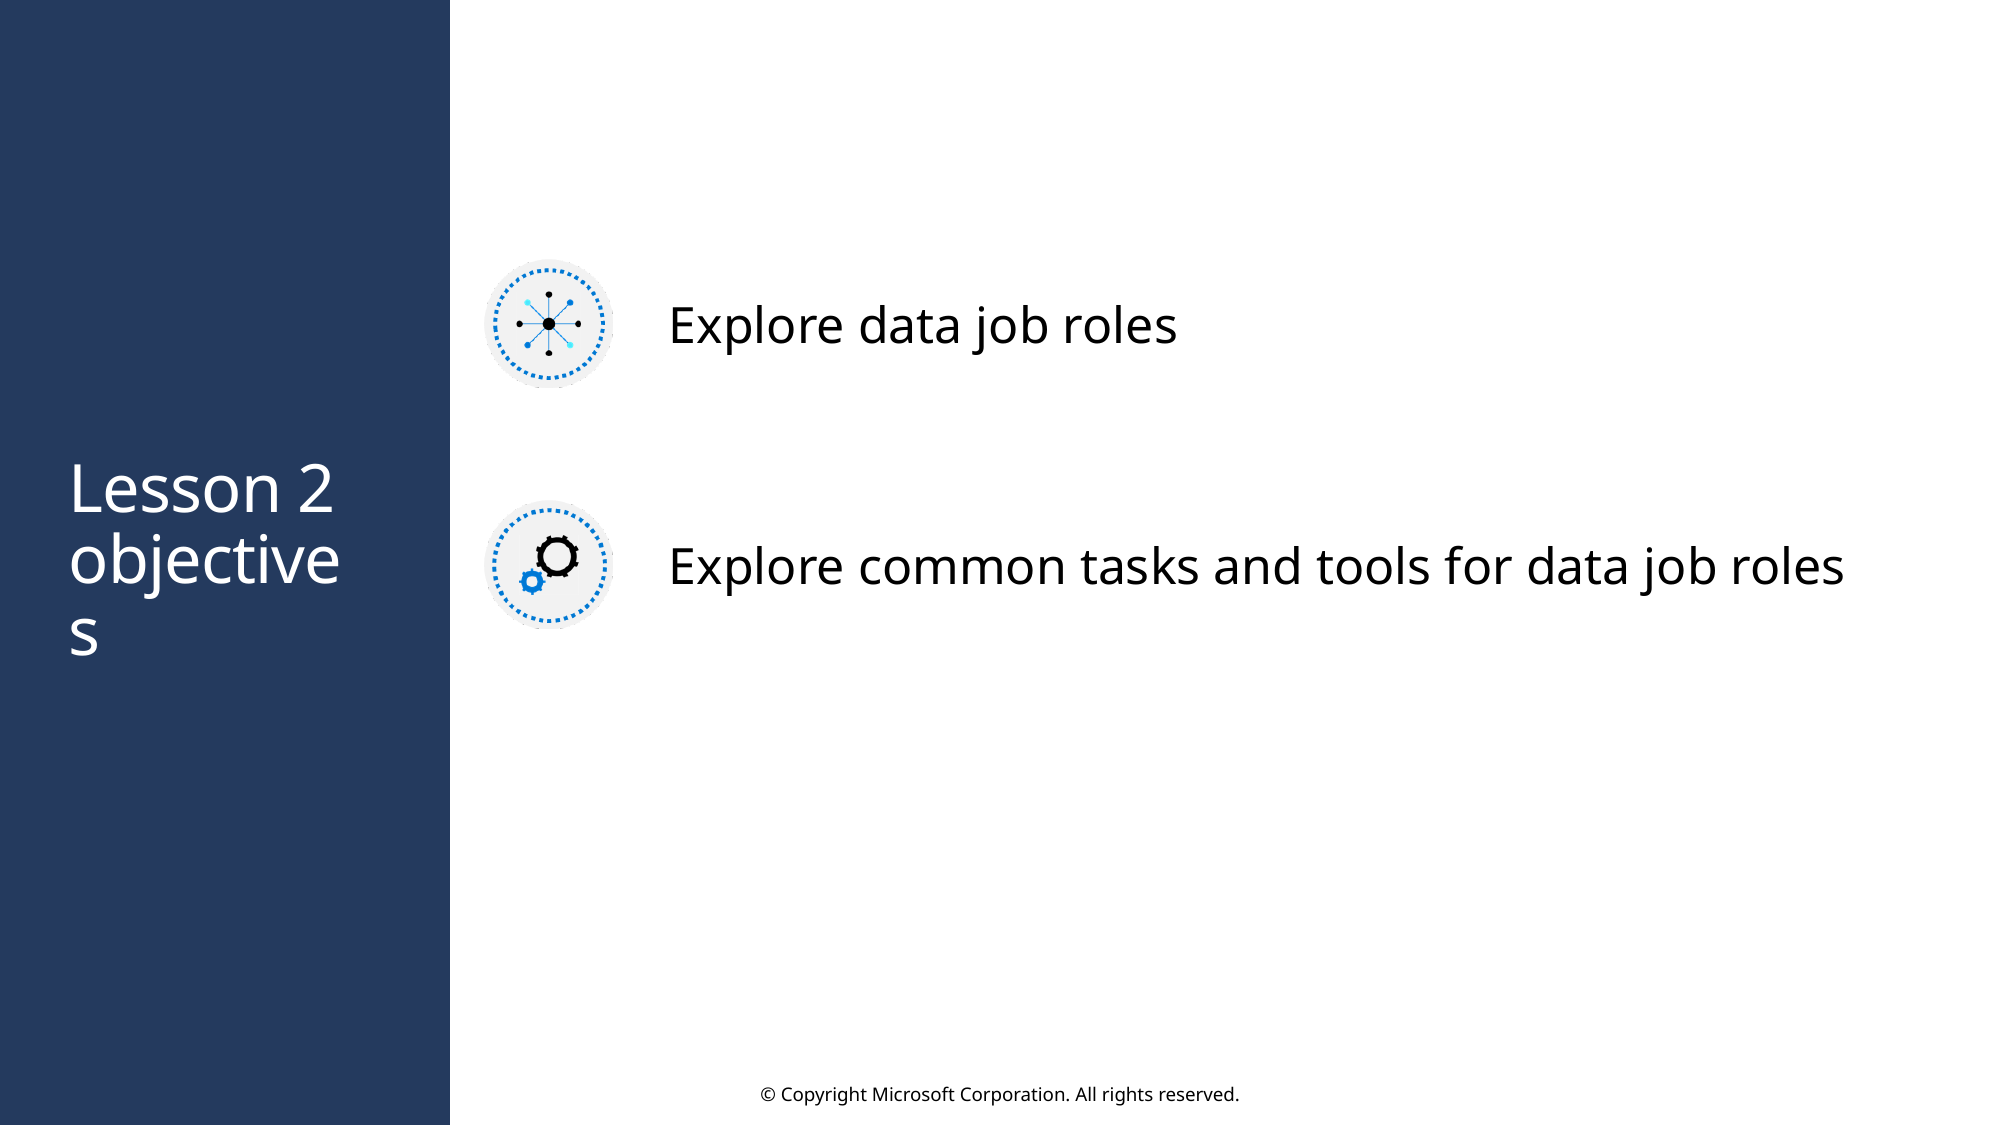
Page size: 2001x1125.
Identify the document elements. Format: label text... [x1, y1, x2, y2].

list Explore data job roles [669, 222, 1932, 424]
picture [483, 258, 613, 388]
picture [483, 500, 613, 629]
list Explore common tasks and tools for data job roles [669, 464, 1932, 665]
title Lesson 2 objectives [68, 506, 391, 619]
